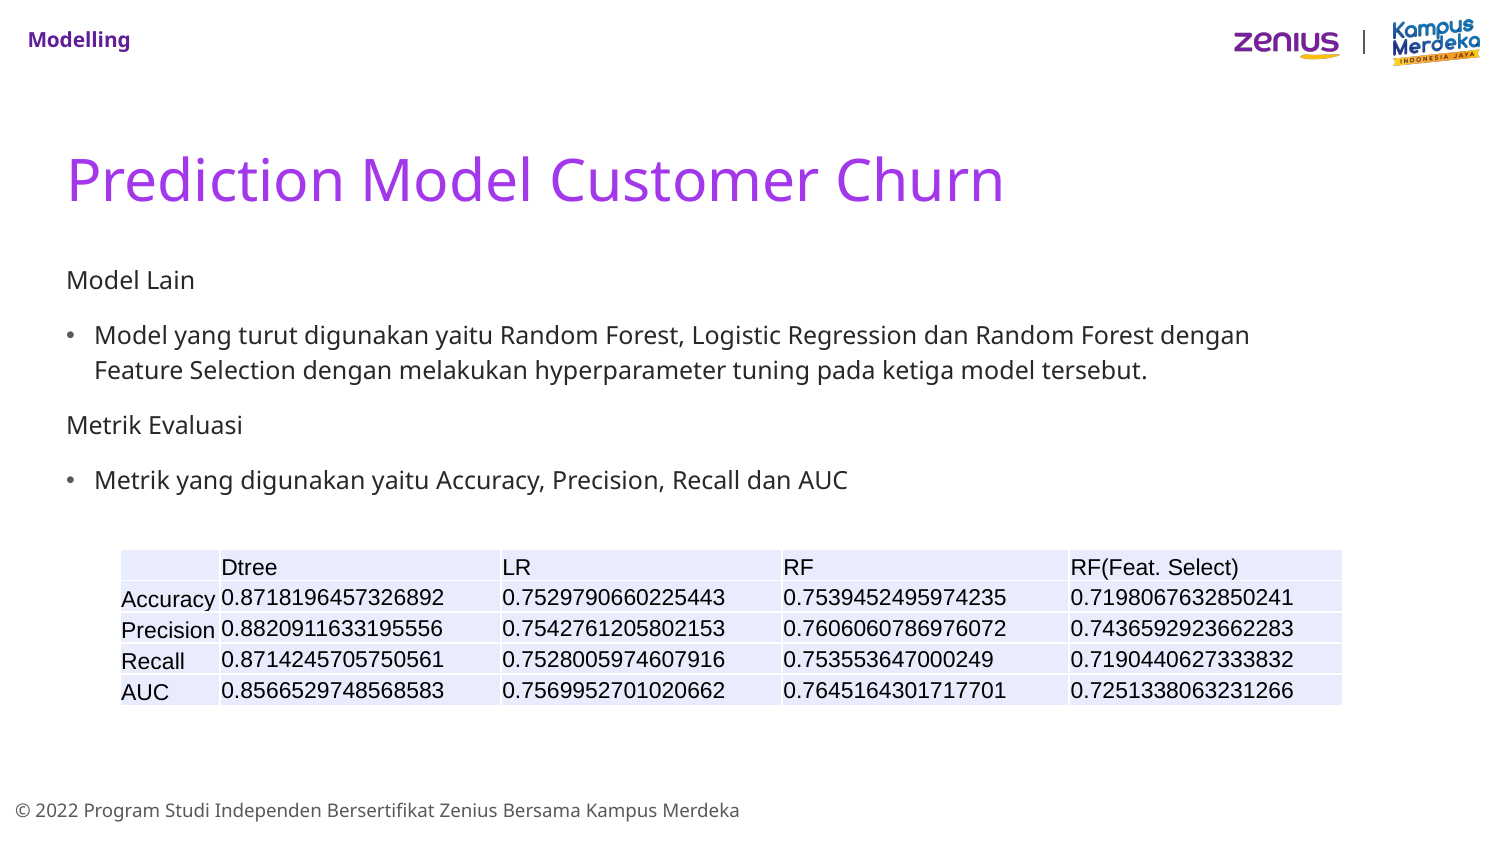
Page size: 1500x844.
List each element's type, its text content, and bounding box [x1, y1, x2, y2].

table_cell Precision [121, 613, 219, 642]
table_cell 0.7198067632850241 [1070, 581, 1342, 611]
table_cell Recall [121, 644, 219, 673]
text_box © 2022 Program Studi Independen Bersertifikat Zenius Bersama Kampus Merdeka [0, 787, 1468, 833]
table_cell 0.7645164301717701 [783, 675, 1068, 705]
table_header RF(Feat. Select) [1070, 550, 1342, 580]
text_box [1230, 15, 1480, 69]
table_cell 0.753553647000249 [783, 644, 1068, 673]
table_cell 0.7529790660225443 [502, 581, 781, 611]
table_cell 0.7539452495974235 [783, 581, 1068, 611]
table_header Dtree [221, 550, 500, 580]
title Prediction Model Customer Churn [51, 110, 1443, 245]
table_cell 0.8820911633195556 [221, 613, 500, 642]
table_cell 0.7569952701020662 [502, 675, 781, 705]
table_cell 0.8718196457326892 [221, 581, 500, 611]
table_cell 0.8566529748568583 [221, 675, 500, 705]
table_cell AUC [121, 675, 219, 705]
table_cell 0.8714245705750561 [221, 644, 500, 673]
list Model Lain Model yang turut digunakan yaitu Random Forest, Logistic Regression dan Random Forest dengan Feature Selection dengan melakukan hyperparameter tuning pada ketiga model tersebut. Metrik Evaluasi Metrik yang digunakan yaitu Accuracy, Precision, Recall dan AUC [51, 245, 1353, 725]
table_cell 0.7542761205802153 [502, 613, 781, 642]
table_cell 0.7190440627333832 [1070, 644, 1342, 673]
table_cell 0.7528005974607916 [502, 644, 781, 673]
table_header RF [783, 550, 1068, 580]
table_cell Accuracy [121, 581, 219, 611]
text_box Modelling [12, 14, 1011, 65]
table_cell 0.7436592923662283 [1070, 613, 1342, 642]
table_cell 0.7606060786976072 [783, 613, 1068, 642]
table_cell 0.7251338063231266 [1070, 675, 1342, 705]
table_header [121, 550, 219, 580]
table_header LR [502, 550, 781, 580]
